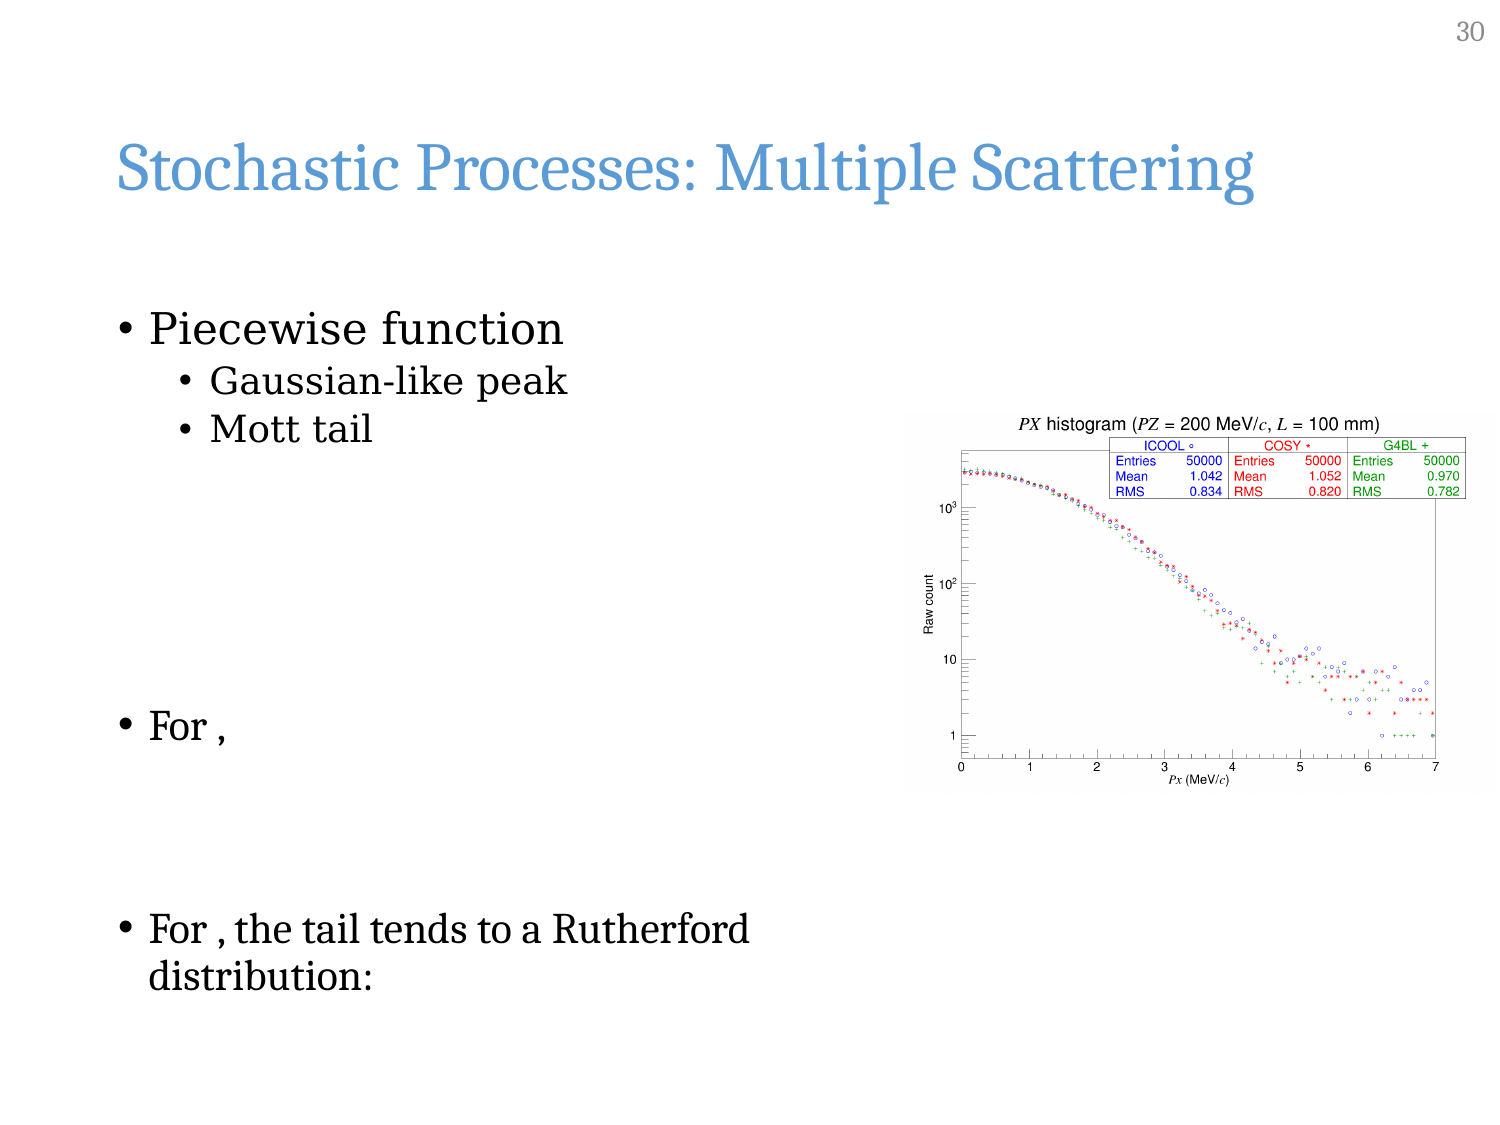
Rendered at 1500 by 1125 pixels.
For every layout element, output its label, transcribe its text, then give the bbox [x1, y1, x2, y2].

picture [902, 412, 1495, 797]
slide_number 30 [1162, 0, 1500, 60]
title Stochastic Processes: Multiple Scattering [103, 59, 1397, 278]
